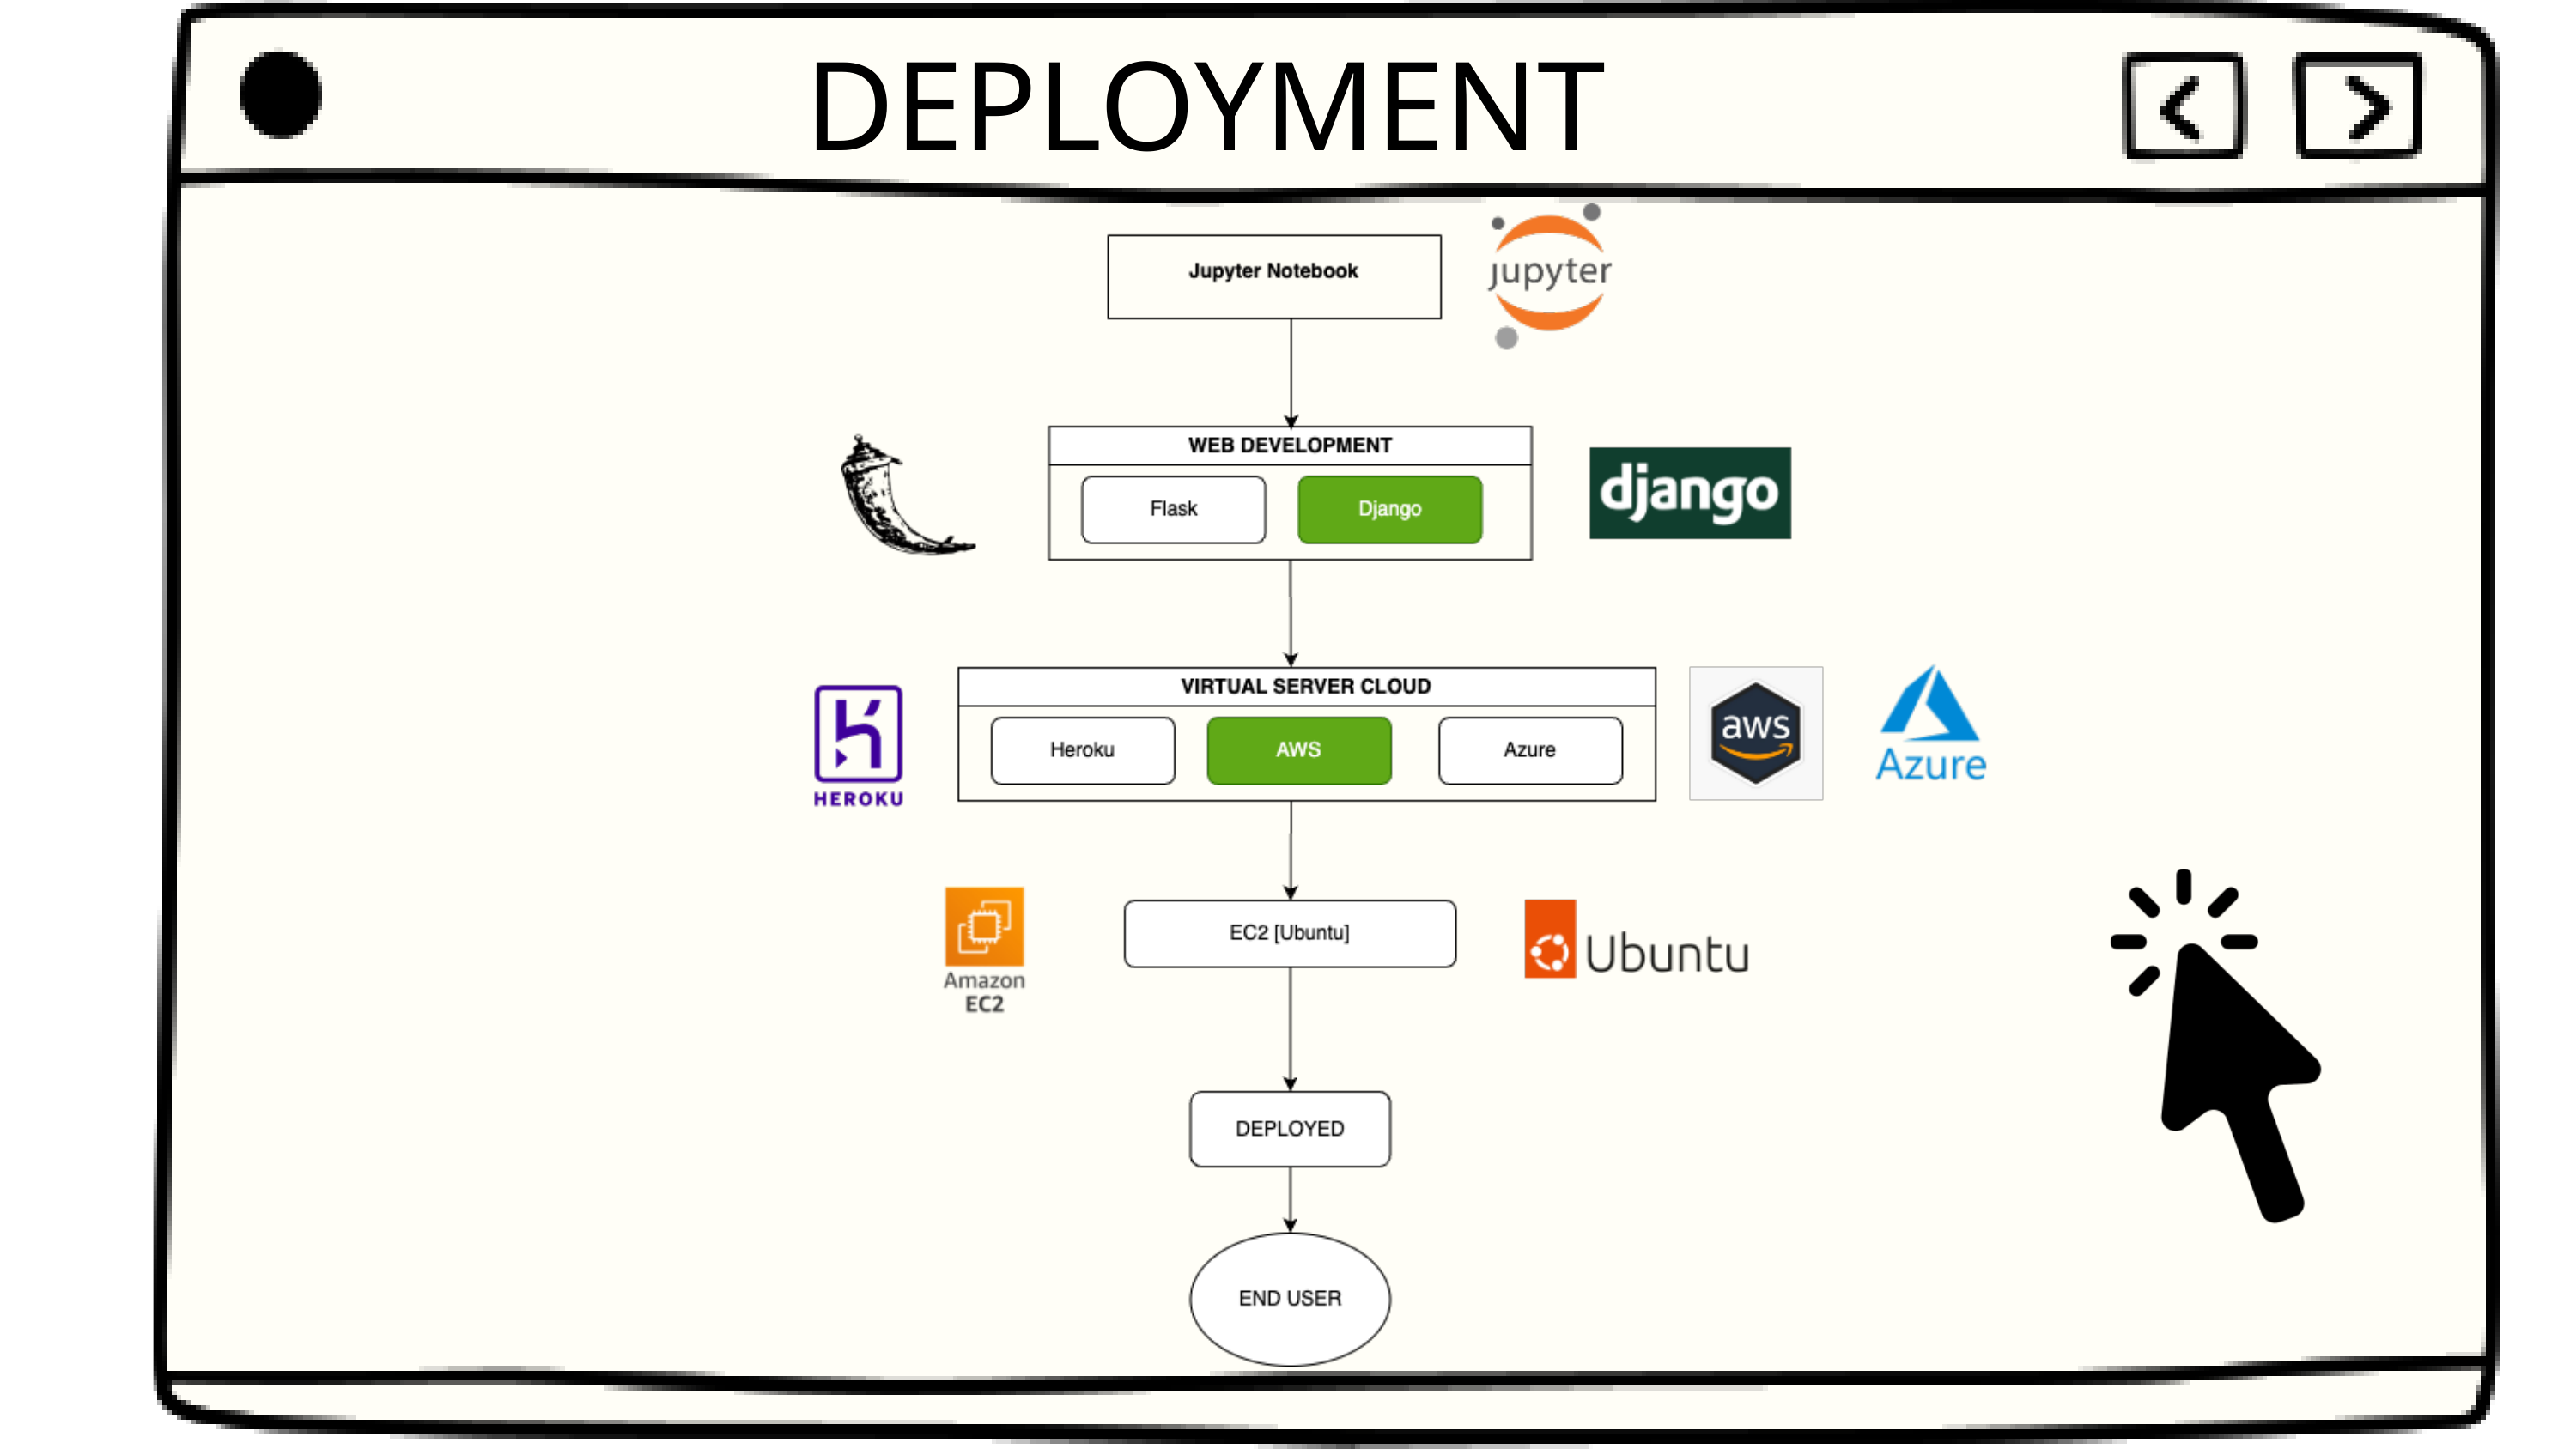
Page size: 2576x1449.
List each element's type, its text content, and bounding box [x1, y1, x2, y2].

text_box [153, 0, 2500, 1449]
text_box DEPLOYMENT [773, 3, 1639, 176]
text_box [708, 202, 2023, 1367]
text_box [2110, 869, 2326, 1225]
